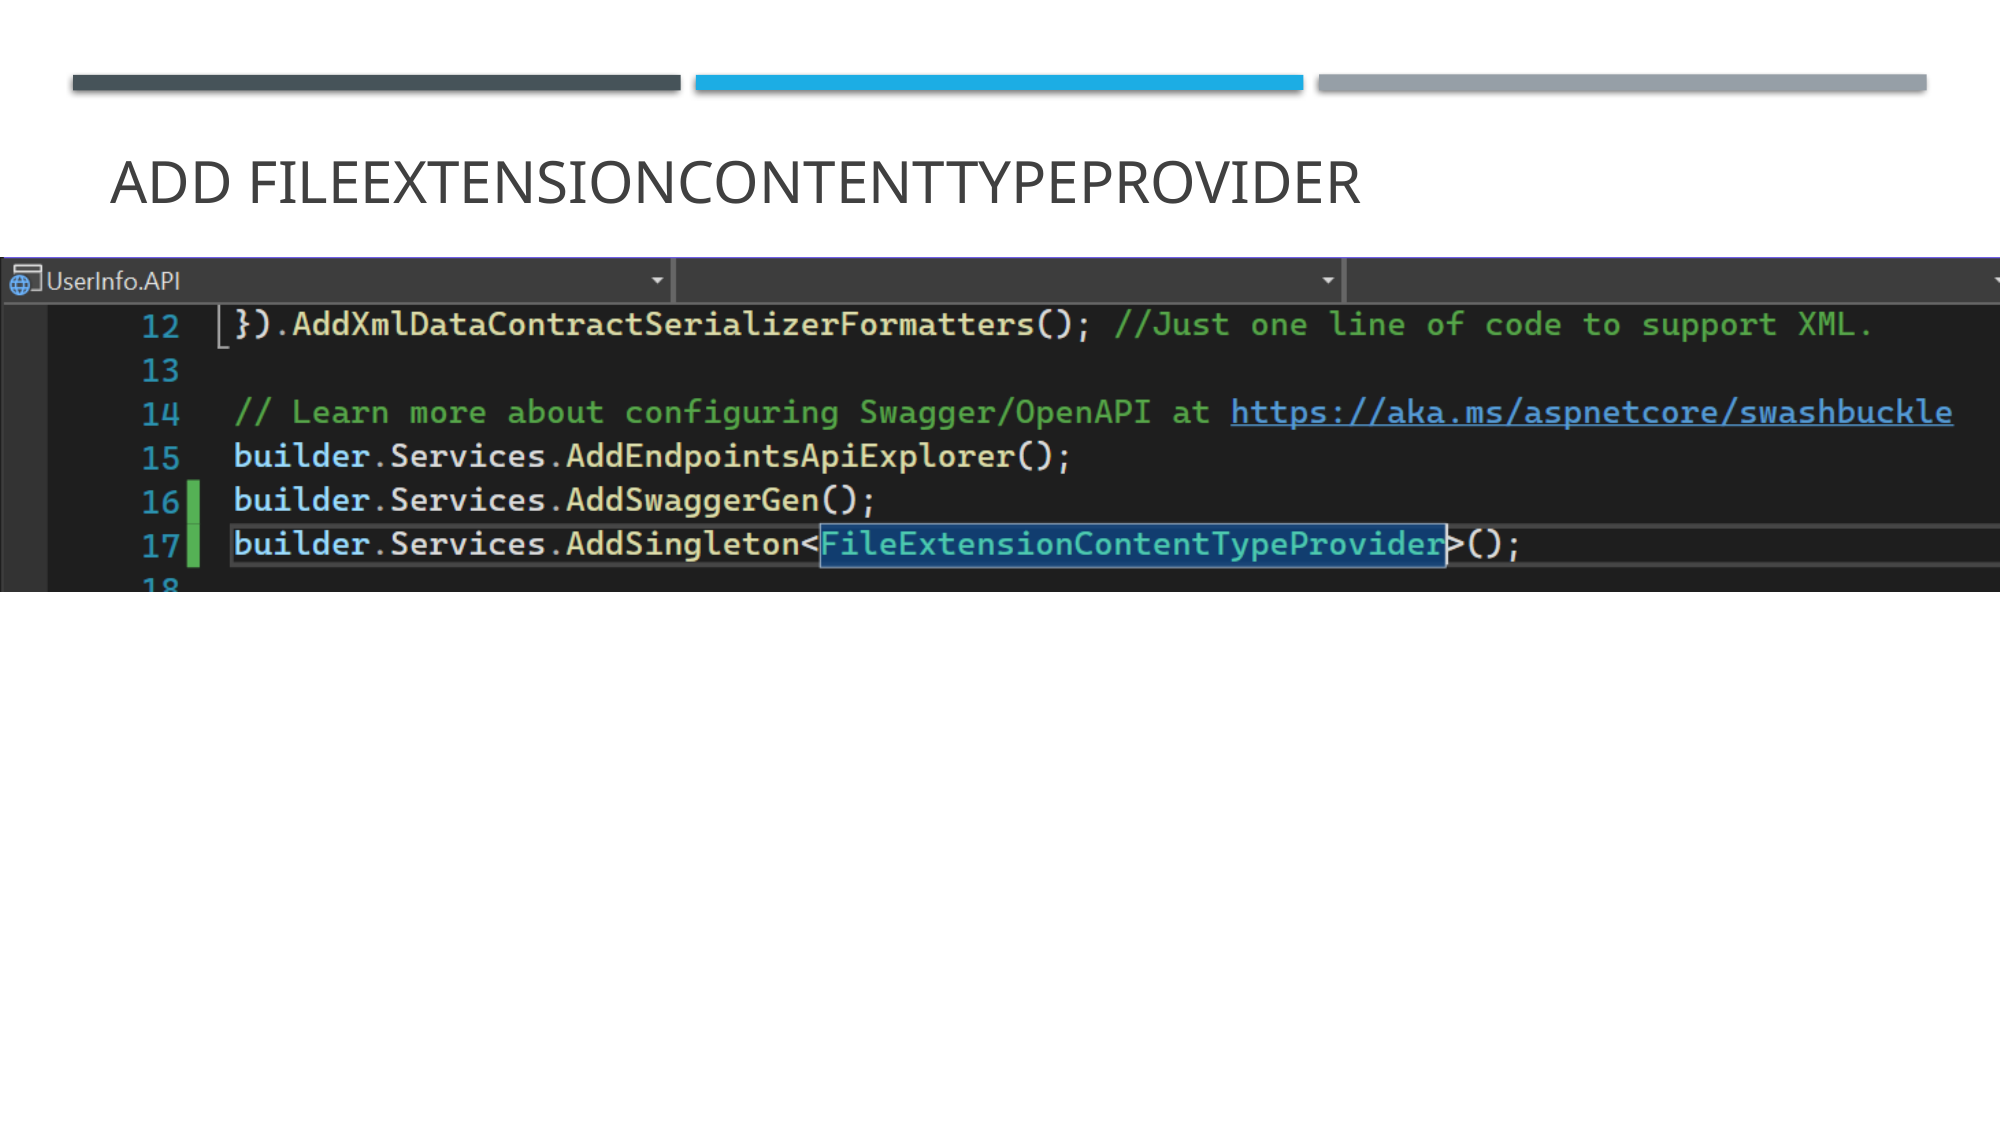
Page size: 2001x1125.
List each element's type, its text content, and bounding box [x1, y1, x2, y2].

title Add FileextensionContentTypeProvider [95, 115, 1905, 223]
picture [0, 257, 2000, 593]
